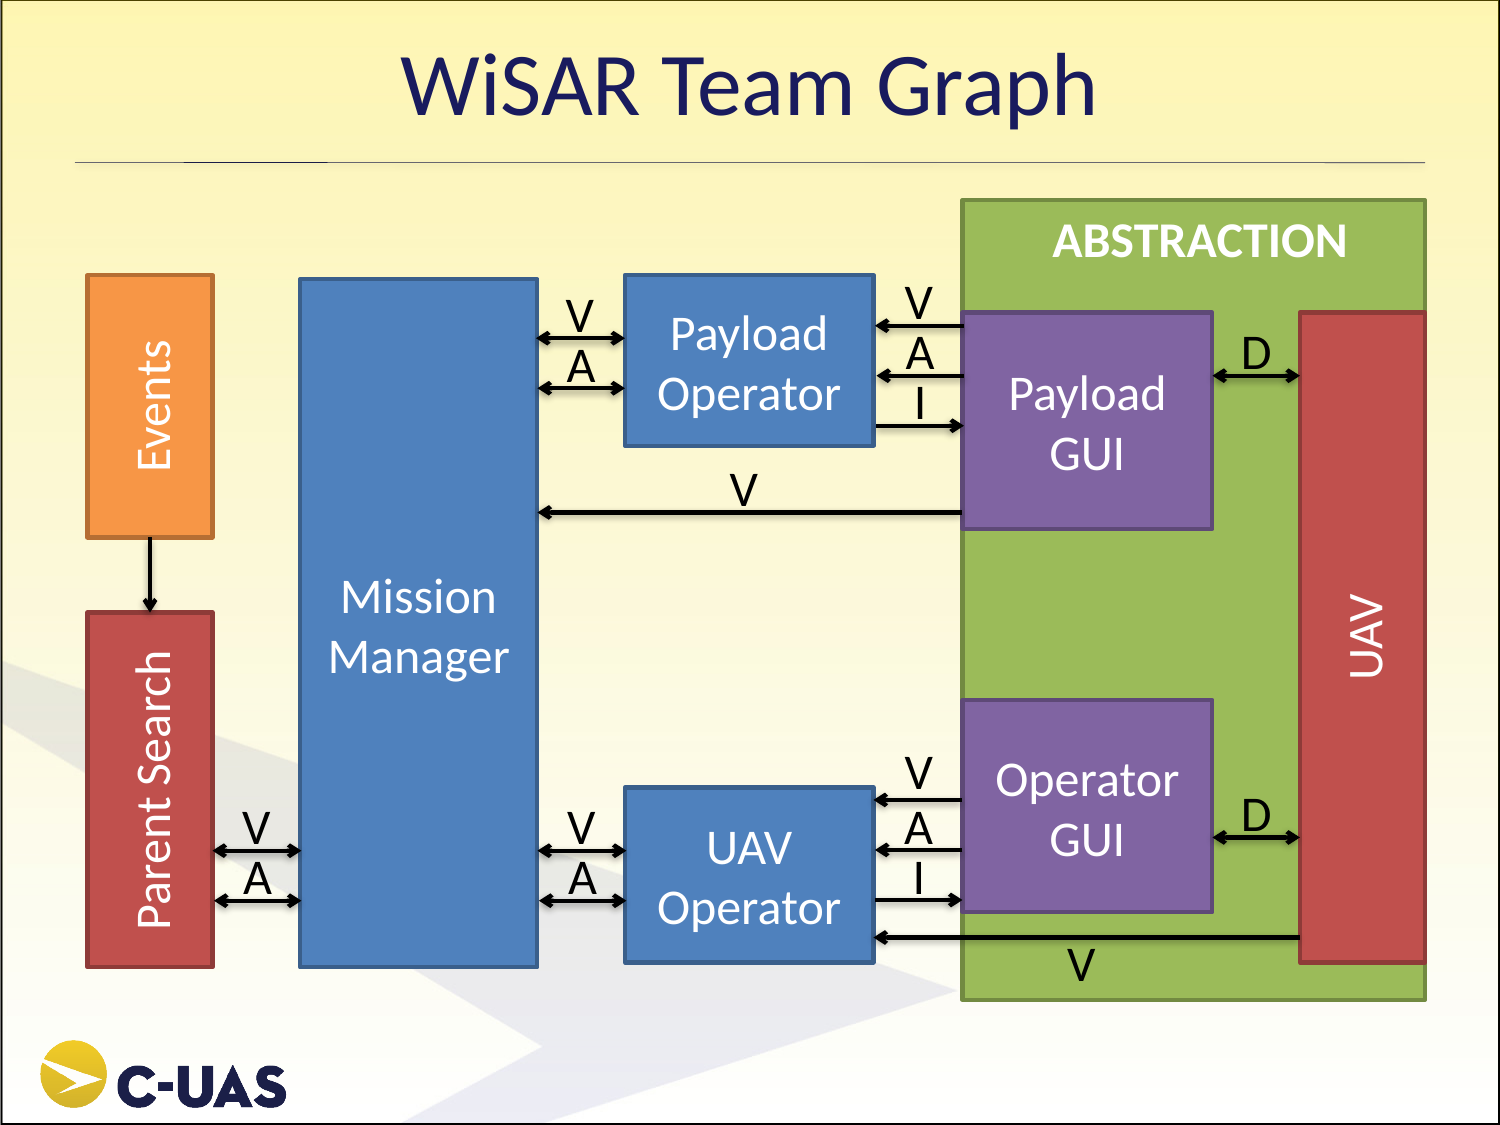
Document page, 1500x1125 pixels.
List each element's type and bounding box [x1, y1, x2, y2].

title [75, 21, 1425, 163]
picture [0, 0, 1500, 1125]
text_box [85, 198, 1427, 1002]
